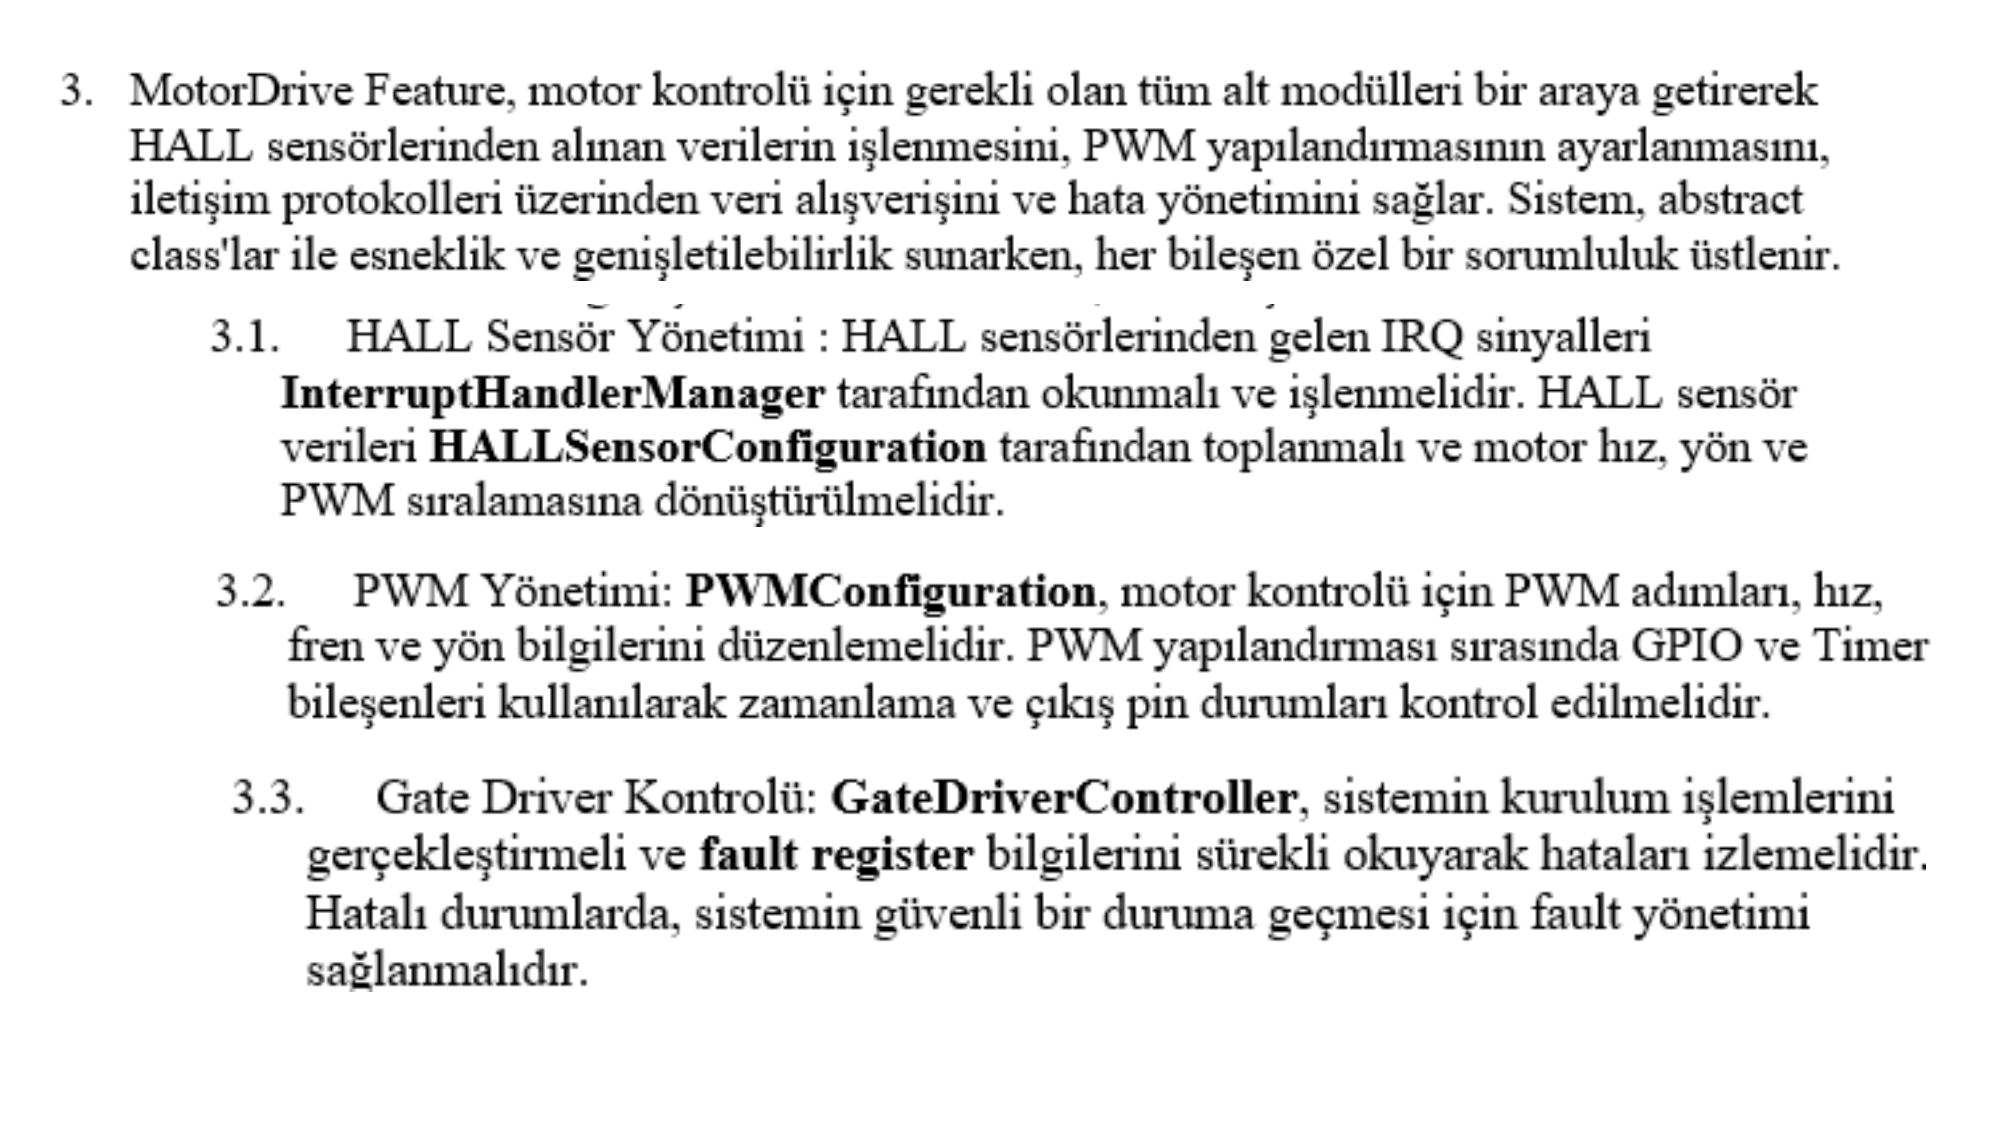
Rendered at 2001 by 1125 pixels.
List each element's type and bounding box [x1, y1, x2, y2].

picture [221, 768, 1927, 993]
picture [200, 304, 1836, 528]
picture [200, 550, 1951, 746]
picture [42, 28, 1856, 282]
